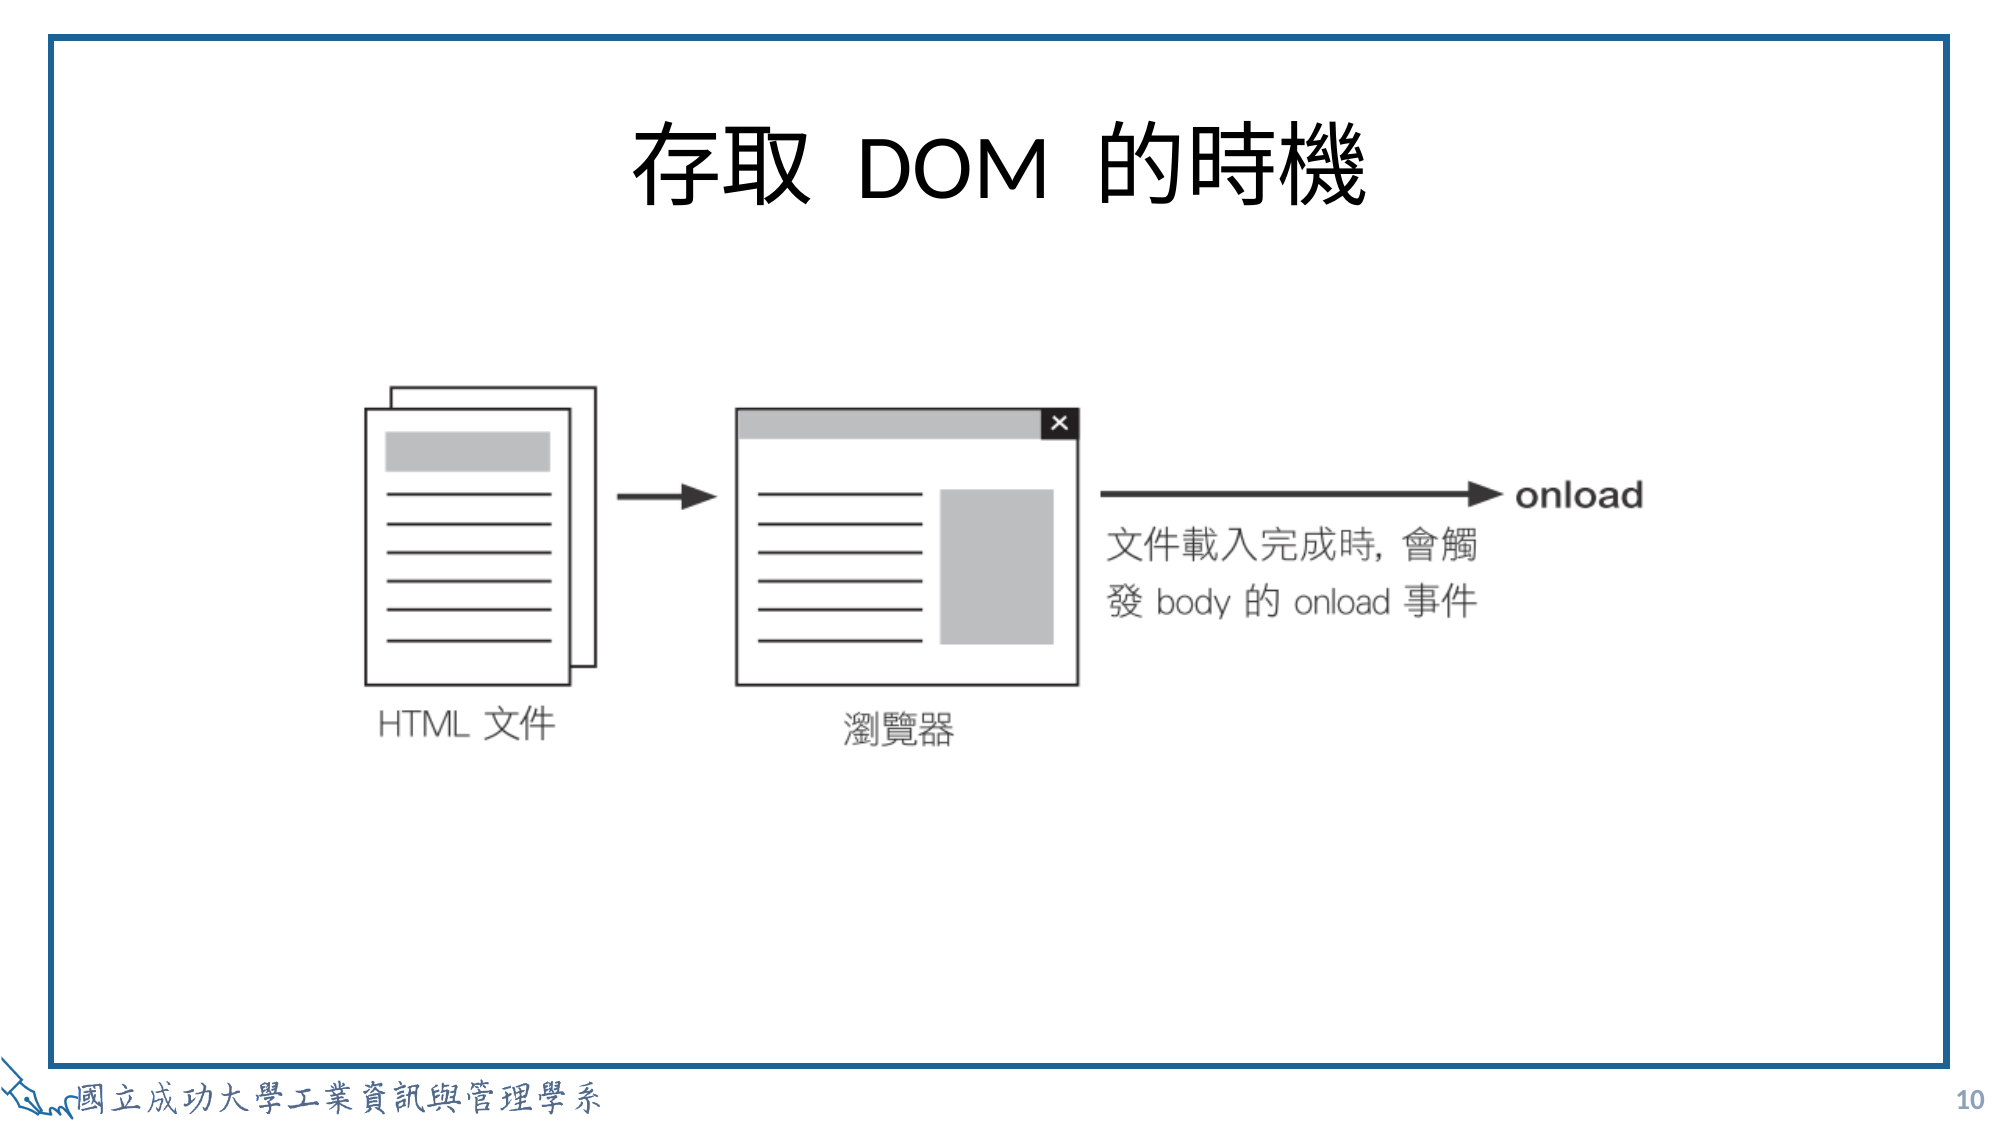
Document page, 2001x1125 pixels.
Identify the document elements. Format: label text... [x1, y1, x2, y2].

slide_number 10 [1550, 1067, 2000, 1125]
picture [349, 361, 1651, 764]
picture [0, 1049, 80, 1125]
title 存取 DOM 的時機 [137, 59, 1863, 278]
